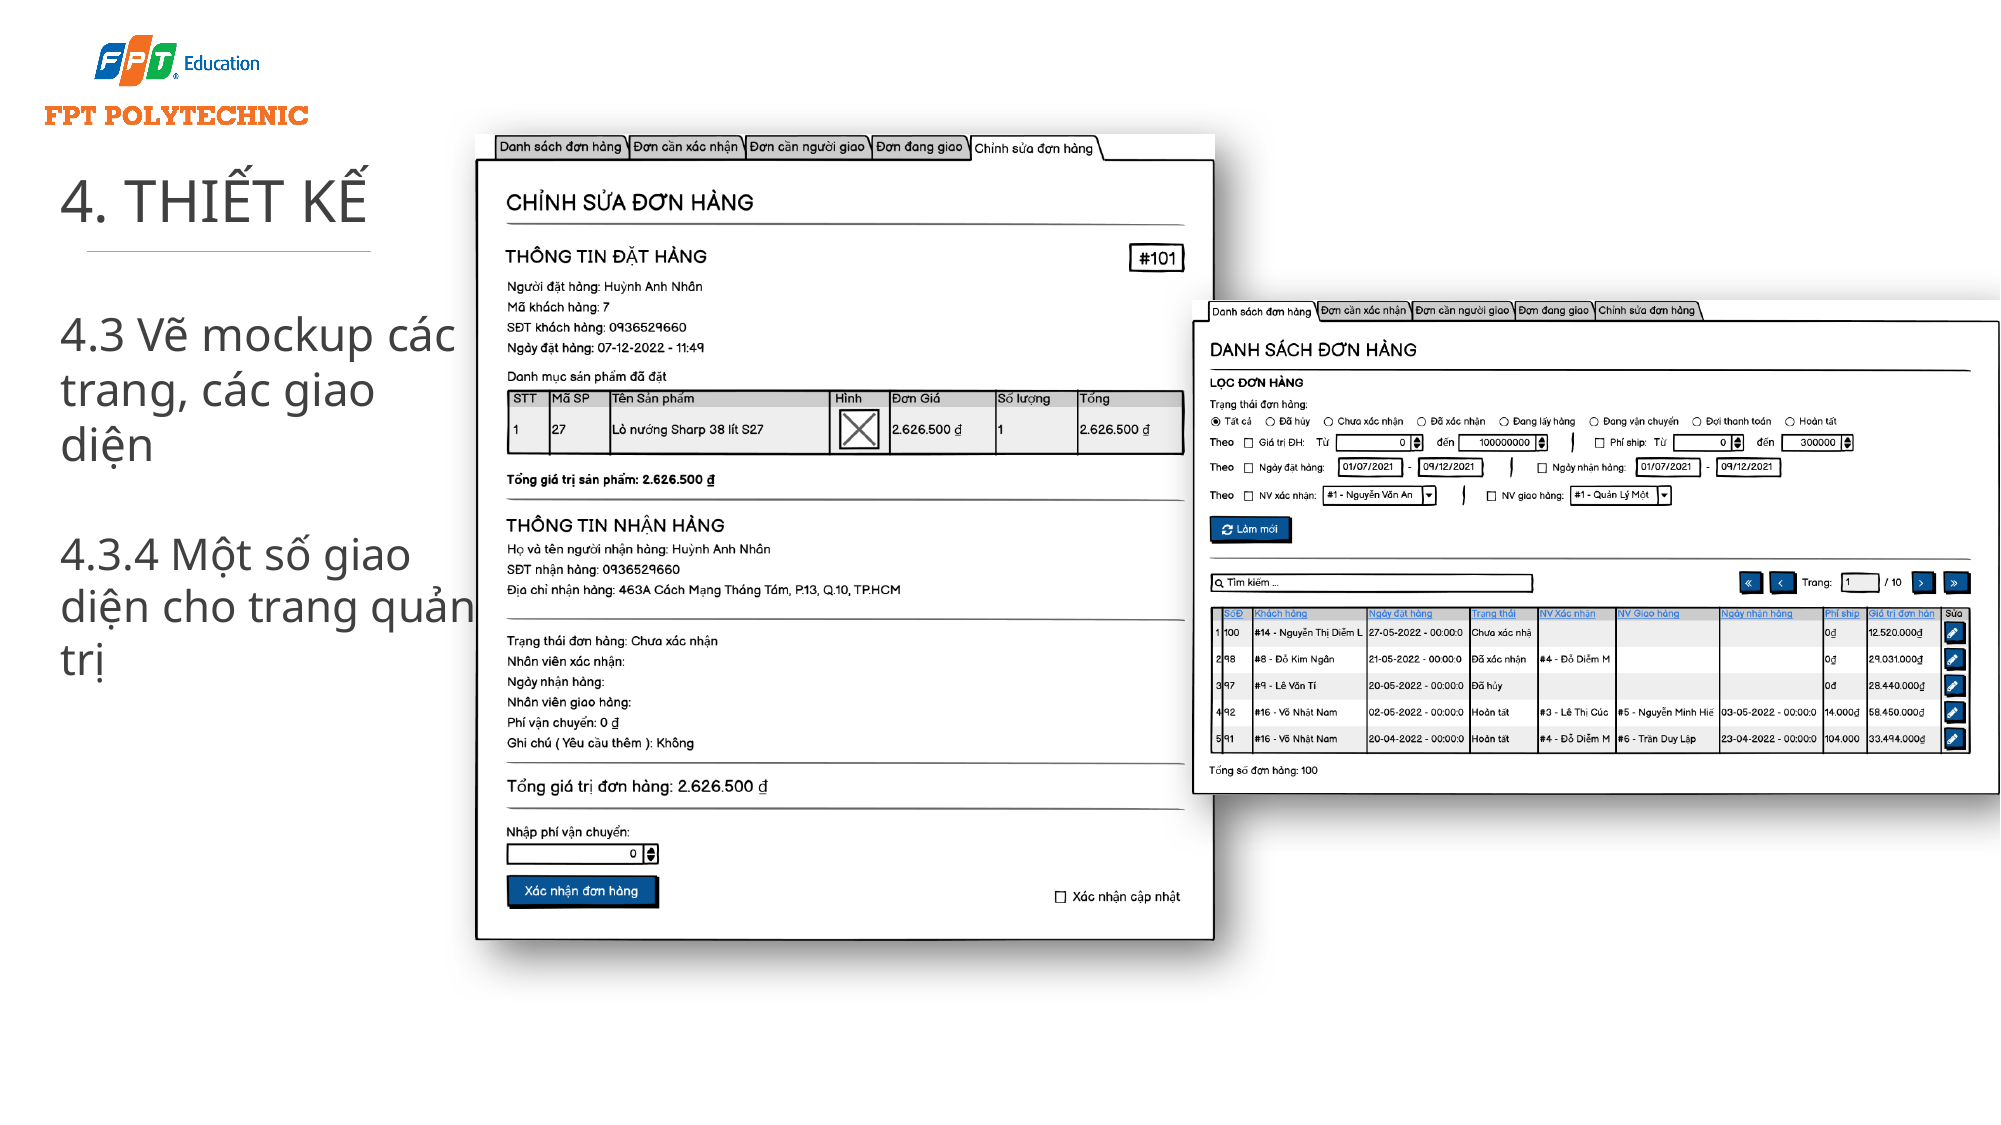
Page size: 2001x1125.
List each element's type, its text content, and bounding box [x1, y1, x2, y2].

title 4. THIẾT KẾ [45, 147, 465, 252]
text_box 4.3.4 Một số giao diện cho trang quản trị [45, 525, 458, 686]
picture [475, 134, 2000, 941]
text_box 4.3 Vẽ mockup các trang, các giao diện [45, 295, 458, 482]
picture [45, 35, 308, 125]
